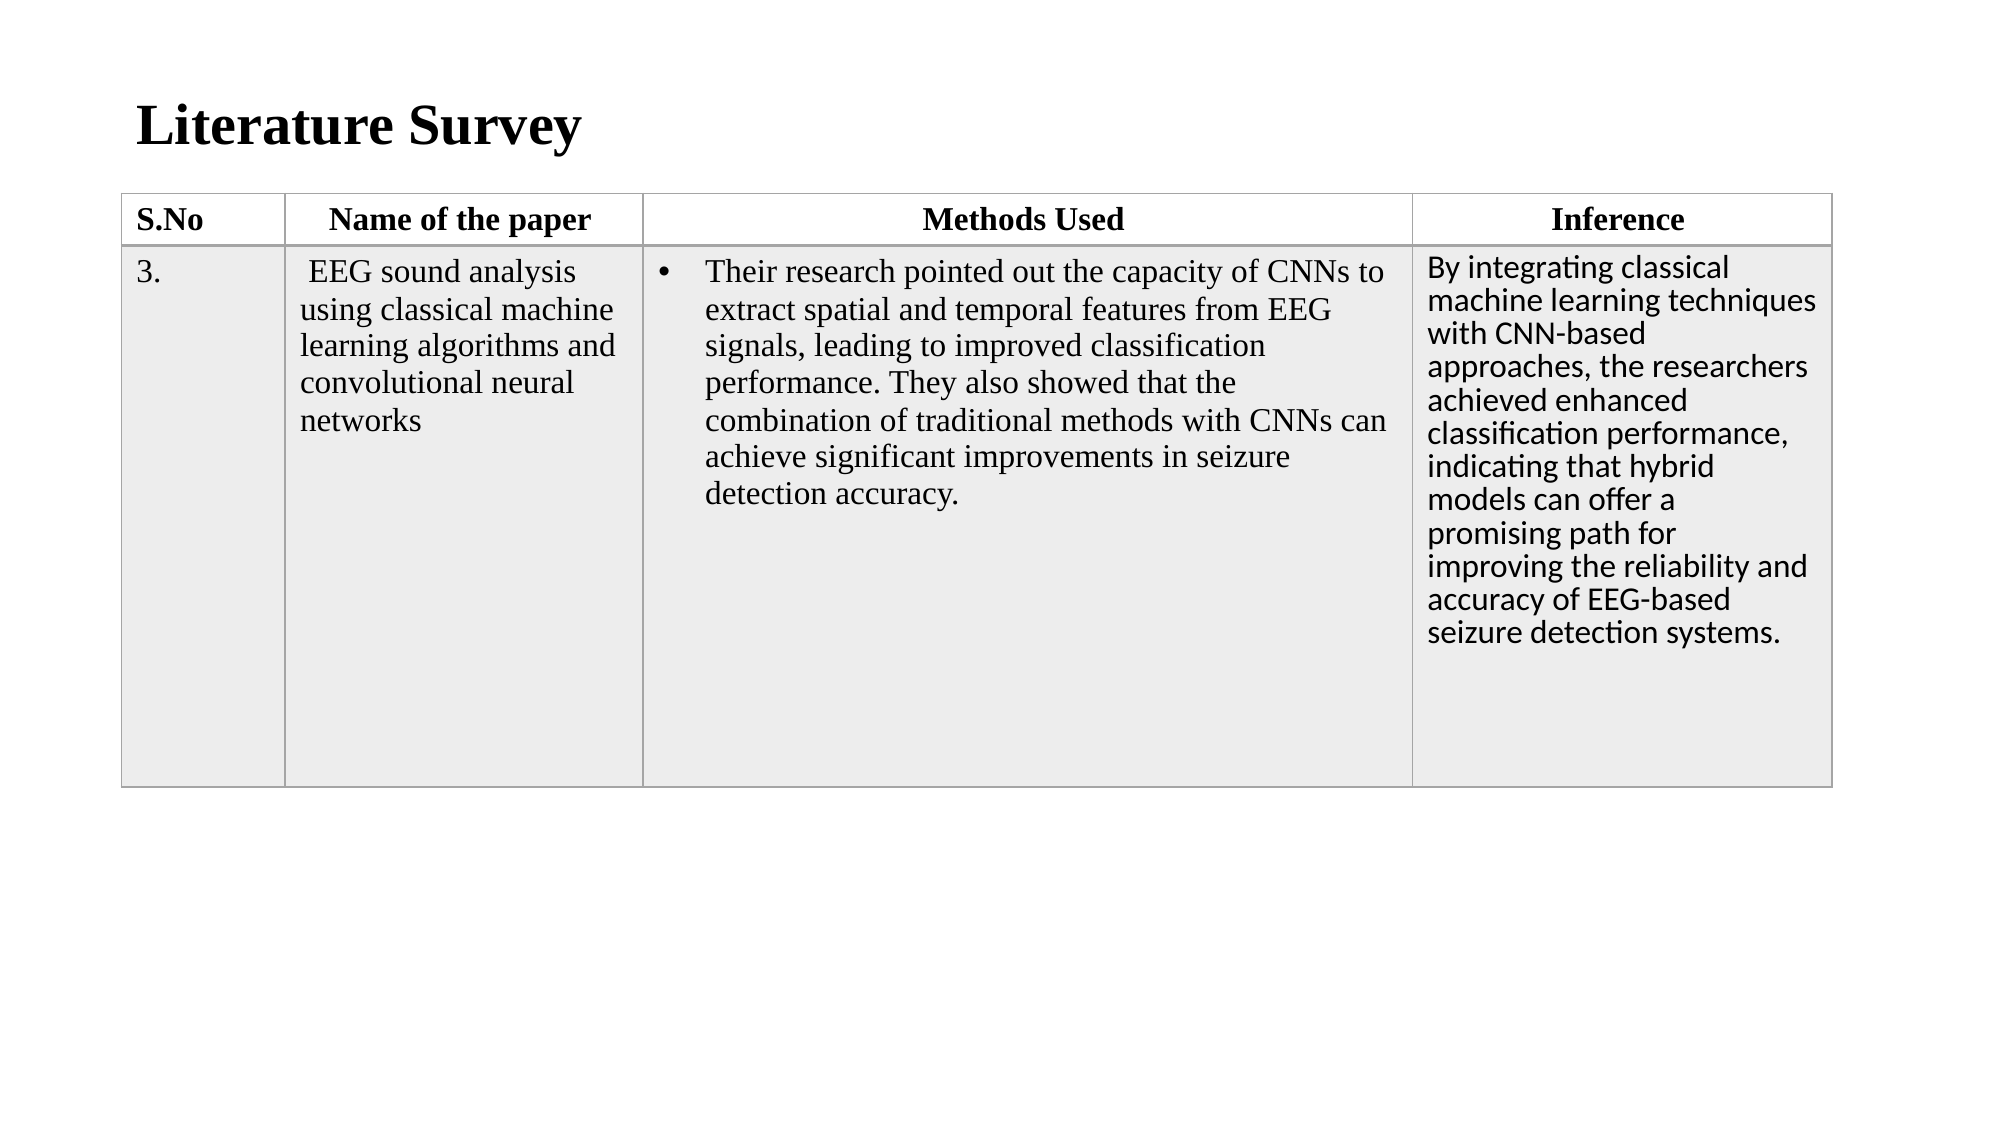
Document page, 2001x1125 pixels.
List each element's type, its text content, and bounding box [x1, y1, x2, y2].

table_cell EEG sound analysis using classical machine learning algorithms and convolutional neural networks [286, 247, 642, 786]
table_cell 3. [122, 247, 284, 786]
table_header Methods Used [644, 194, 1412, 244]
text_box Literature Survey [121, 78, 1122, 164]
table_header S.No [122, 194, 284, 244]
table_cell By integrating classical machine learning techniques with CNN-based approaches, the researchers achieved enhanced classification performance, indicating that hybrid models can offer a promising path for improving the reliability and accuracy of EEG-based seizure detection systems. [1413, 247, 1831, 786]
table_cell Their research pointed out the capacity of CNNs to extract spatial and temporal features from EEG signals, leading to improved classification performance. They also showed that the combination of traditional methods with CNNs can achieve significant improvements in seizure detection accuracy. [644, 247, 1412, 786]
table_header Name of the paper [286, 194, 642, 244]
table_header Inference [1413, 194, 1831, 244]
